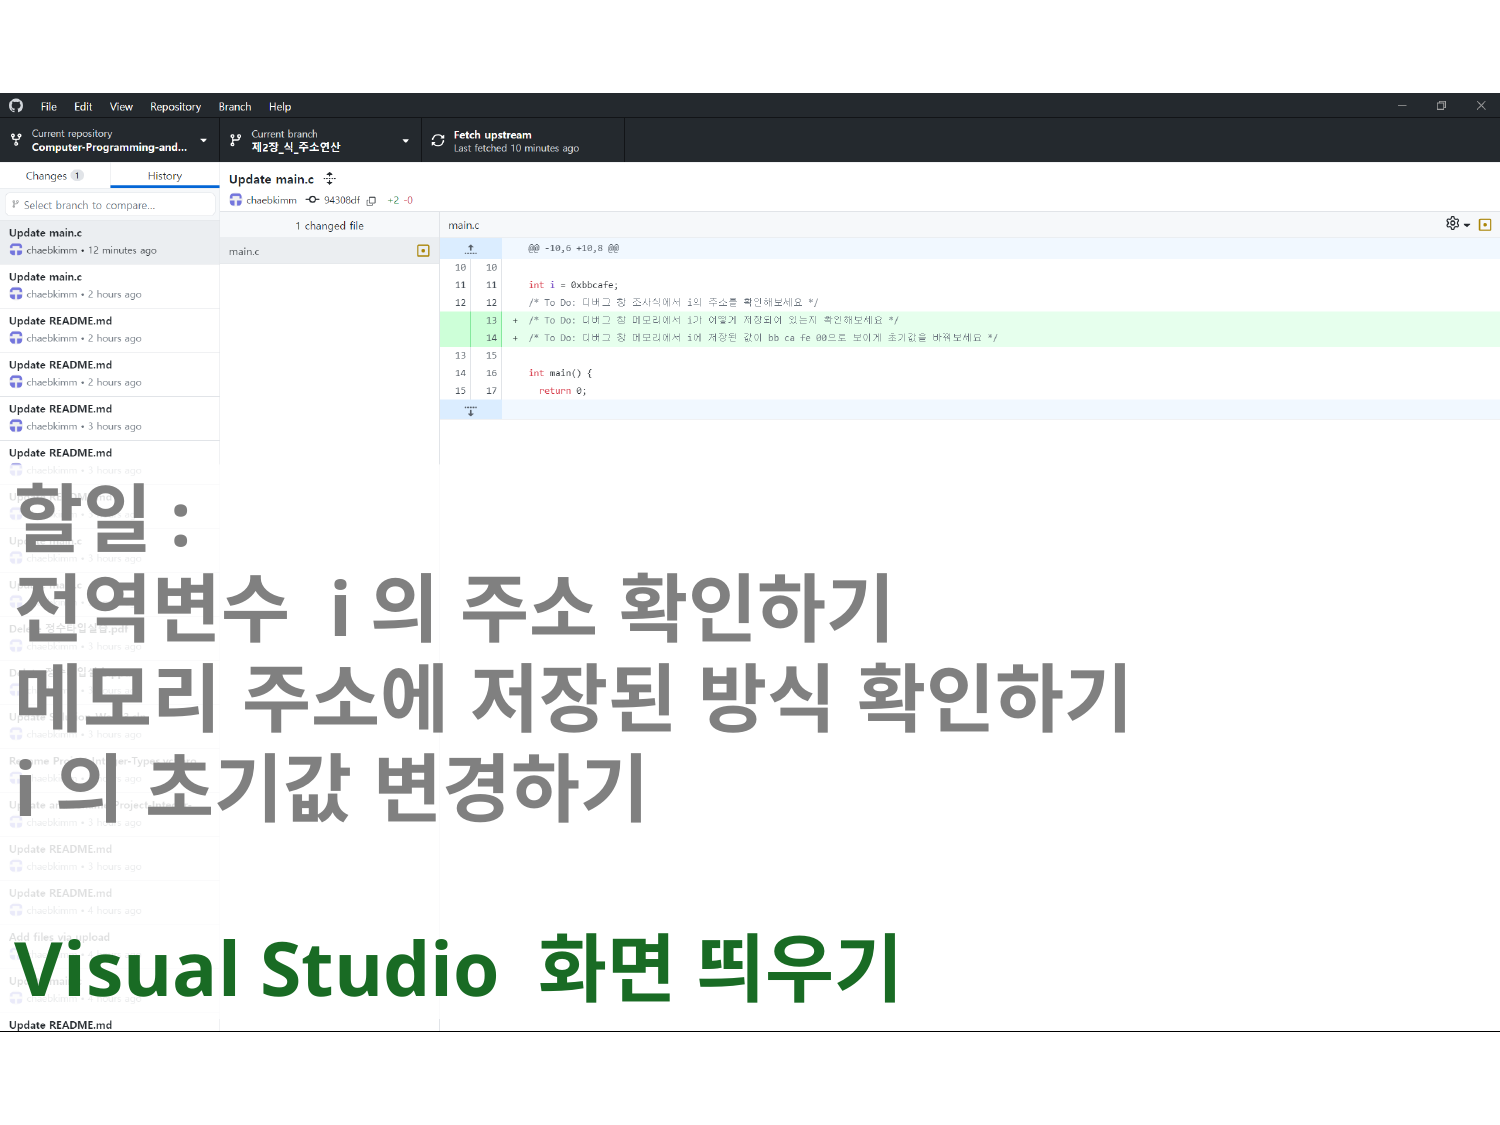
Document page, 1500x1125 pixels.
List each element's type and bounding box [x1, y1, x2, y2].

picture [0, 93, 1500, 1032]
